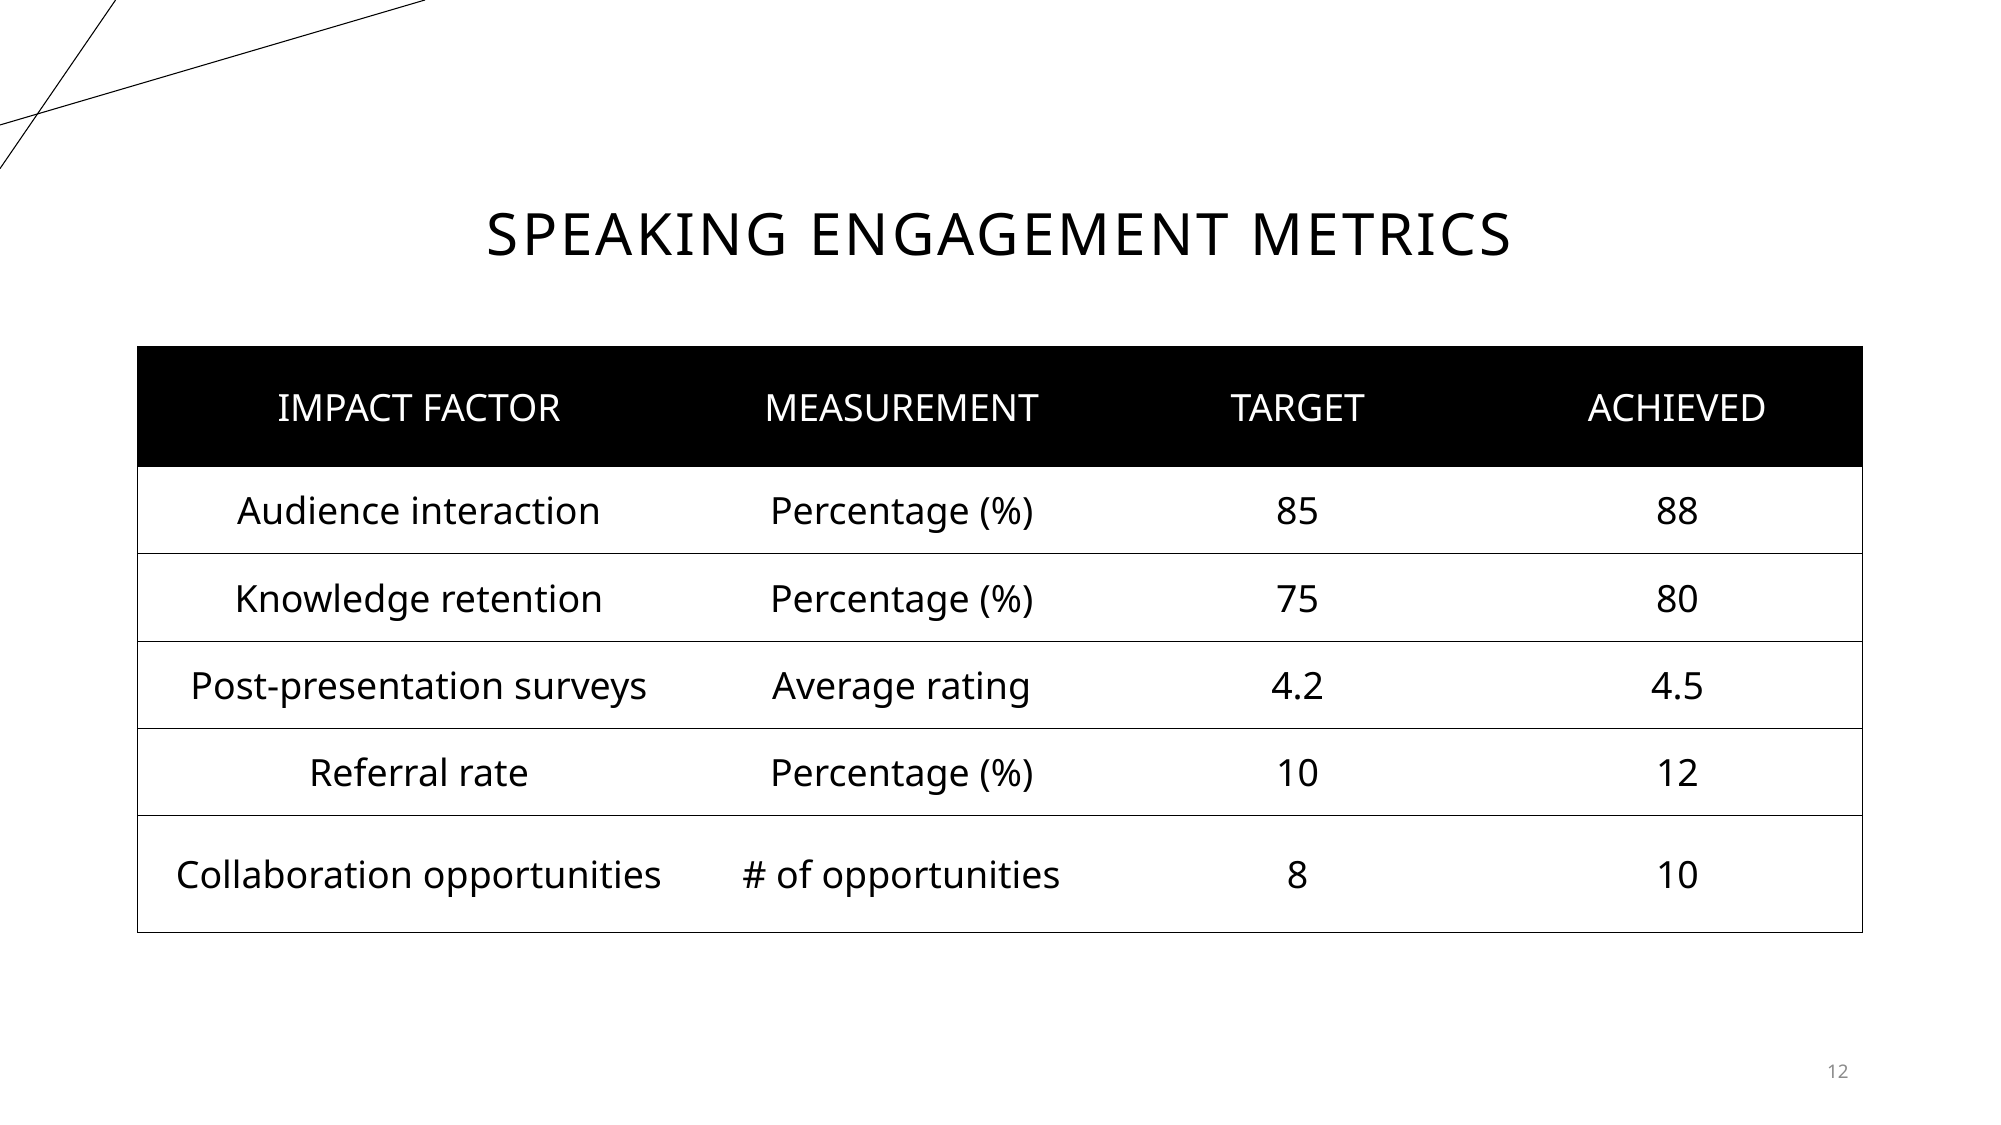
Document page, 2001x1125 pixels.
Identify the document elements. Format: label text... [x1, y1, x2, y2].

table_cell Audience interaction [138, 467, 701, 553]
table_cell Average rating [701, 642, 1103, 728]
table_cell 80 [1493, 554, 1862, 641]
table_cell Referral rate [138, 729, 701, 815]
table_cell 10 [1103, 729, 1493, 815]
table_cell Post-presentation surveys [138, 642, 701, 728]
table_header TARGET [1103, 347, 1493, 466]
table_cell 8 [1103, 816, 1493, 932]
table_header MEASUREMENT [701, 347, 1103, 466]
table_cell 10 [1493, 816, 1862, 932]
table_cell # of opportunities [701, 816, 1103, 932]
table_cell Percentage (%) [701, 467, 1103, 553]
table_cell 12 [1493, 729, 1862, 815]
table_cell Knowledge retention [138, 554, 701, 641]
title Speaking engagement metrics [137, 57, 1863, 276]
table_cell Percentage (%) [701, 554, 1103, 641]
table_header IMPACT FACTOR [138, 347, 701, 466]
table_cell Percentage (%) [701, 729, 1103, 815]
table_header ACHIEVED [1493, 347, 1862, 466]
slide_number 12 [1701, 1042, 1864, 1103]
table_cell 85 [1103, 467, 1493, 553]
table_cell 4.5 [1493, 642, 1862, 728]
table_cell 4.2 [1103, 642, 1493, 728]
table_cell Collaboration opportunities [138, 816, 701, 932]
table_cell 88 [1493, 467, 1862, 553]
table_cell 75 [1103, 554, 1493, 641]
